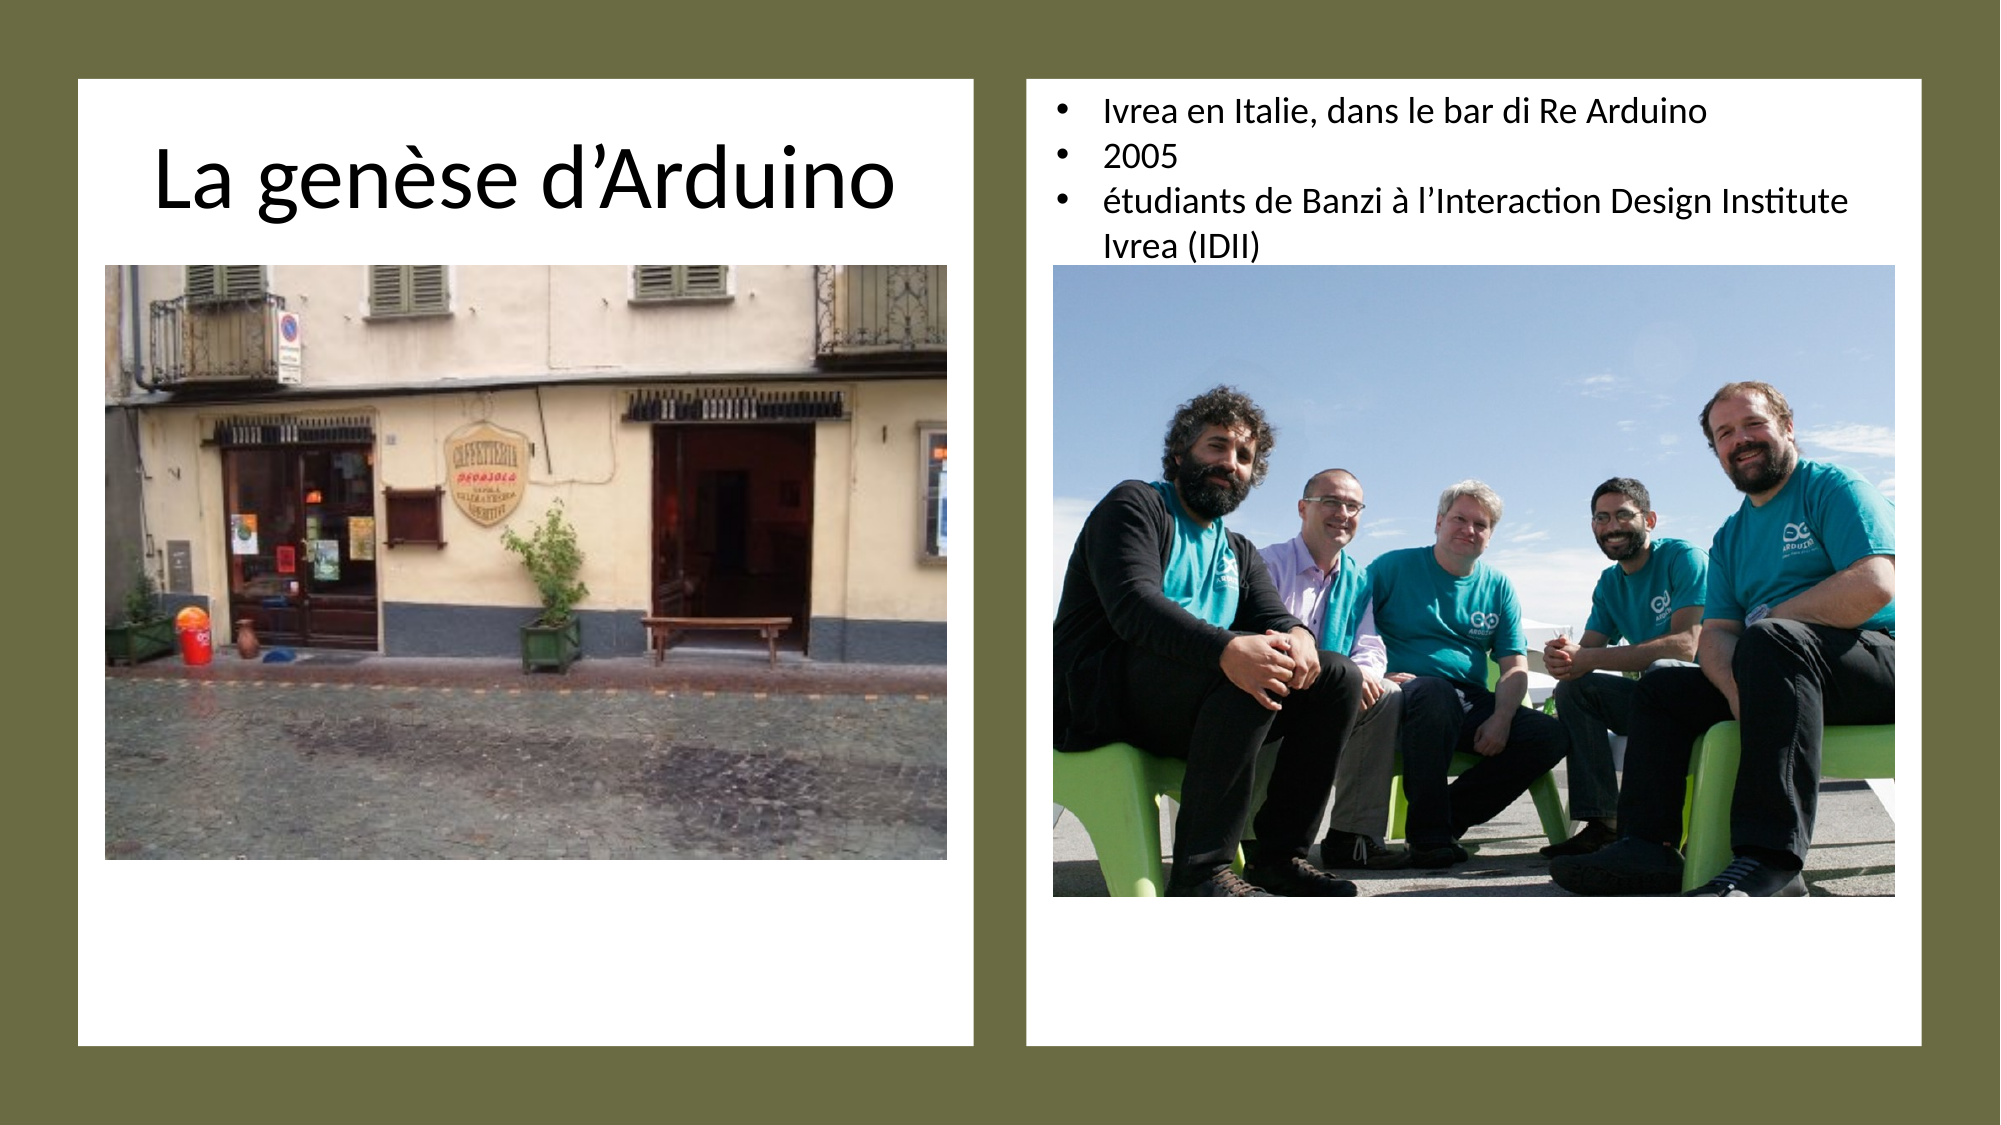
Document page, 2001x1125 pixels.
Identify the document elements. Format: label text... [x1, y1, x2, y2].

text_box Ivrea en Italie, dans le bar di Re Arduino 2005 étudiants de Banzi à l’Interaction Design Institute Ivrea (IDII) [1041, 78, 1922, 274]
text_box [77, 78, 975, 1047]
text_box [0, 0, 2000, 1125]
text_box La genèse d’Arduino [138, 109, 914, 235]
picture [1053, 265, 1895, 897]
text_box [1025, 78, 1923, 1047]
picture [105, 265, 947, 860]
